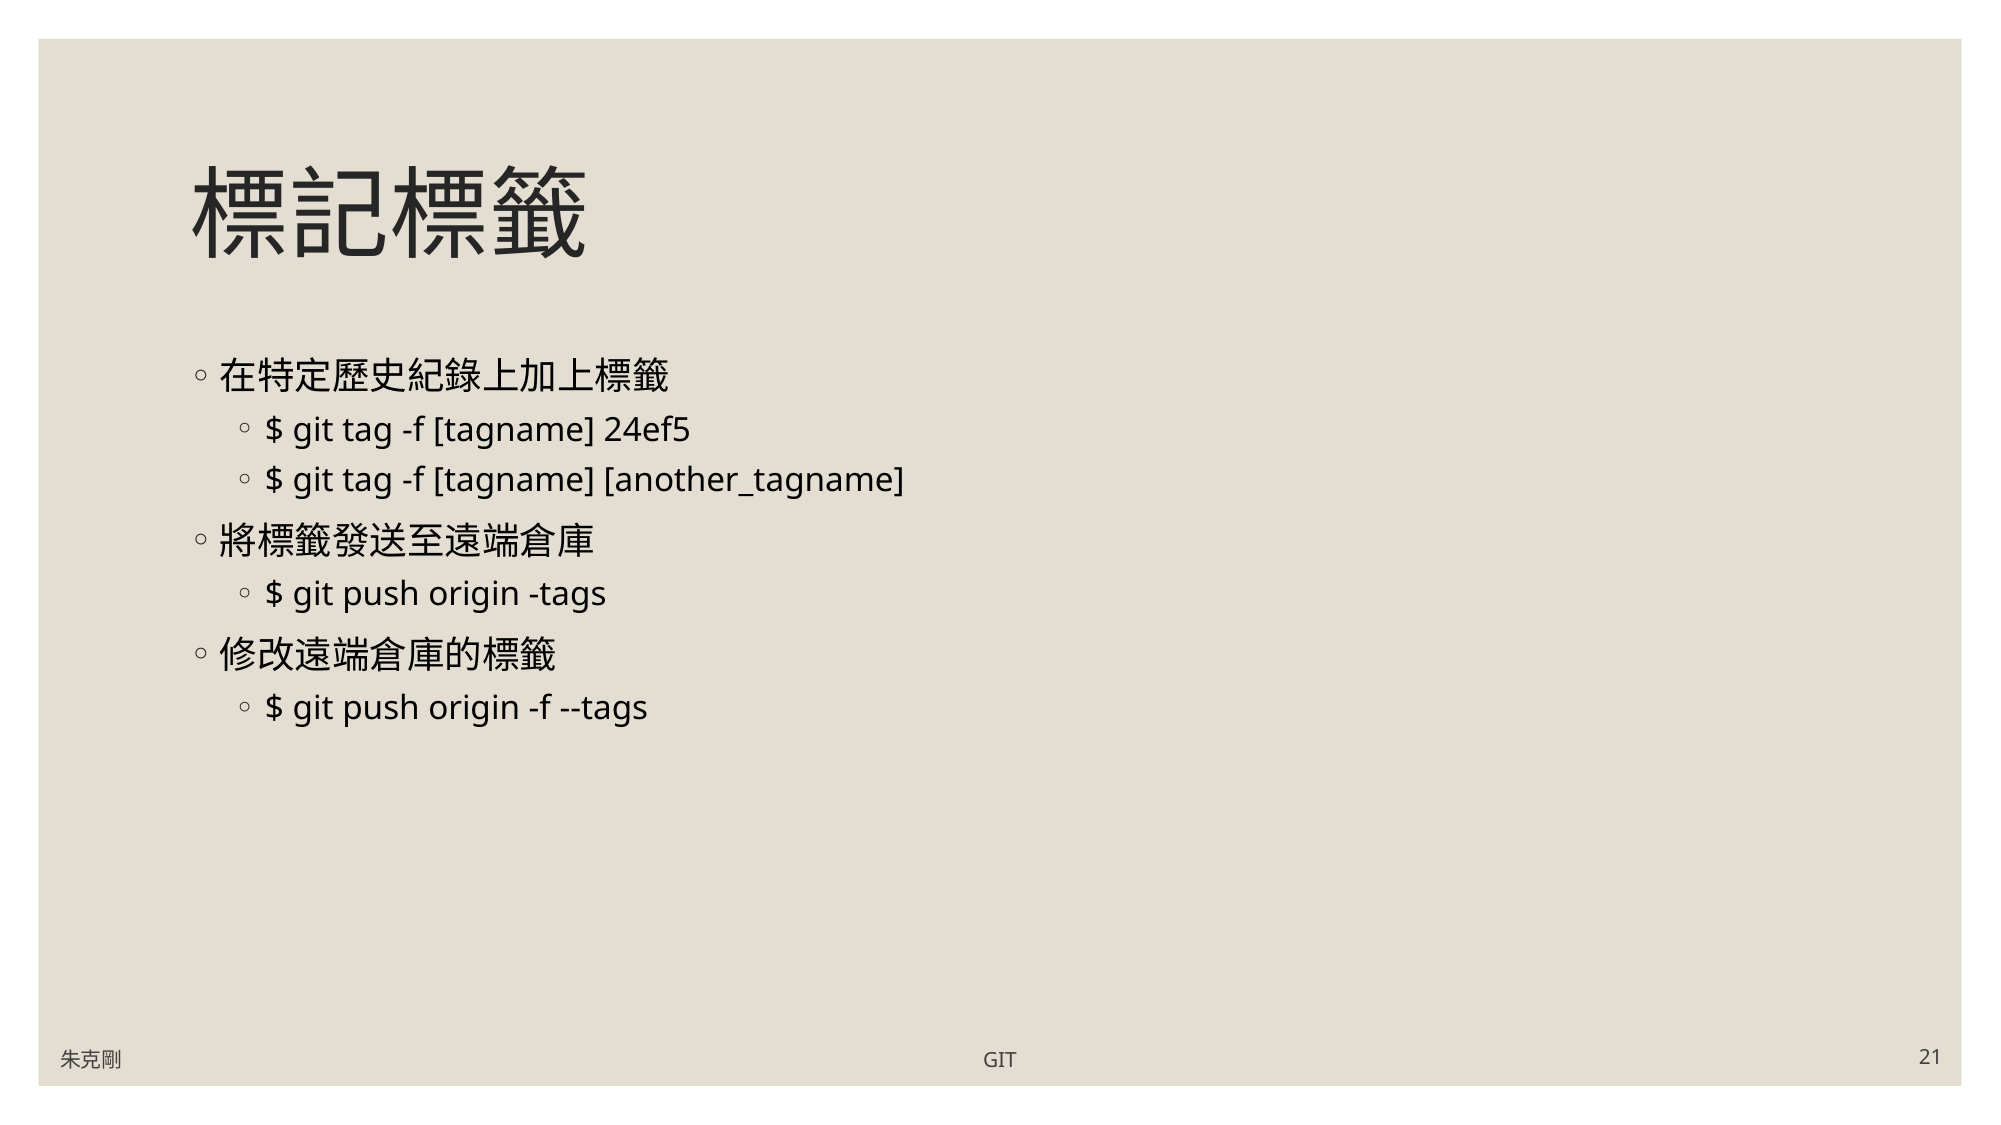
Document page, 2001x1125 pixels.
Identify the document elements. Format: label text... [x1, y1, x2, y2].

slide_number 21 [1717, 1034, 1958, 1080]
list 在特定歷史紀錄上加上標籤 $ git tag -f [tagname] 24ef5 $ git tag -f [tagname] [another_tagname] 將標籤發送至遠端倉庫 $ git push origin -tags 修改遠端倉庫的標籤 $ git push origin -f --tags [174, 345, 1825, 990]
slide_number 朱克剛 [45, 1034, 495, 1080]
footer GIT [572, 1034, 1428, 1080]
title 標記標籤 [174, 105, 1825, 331]
